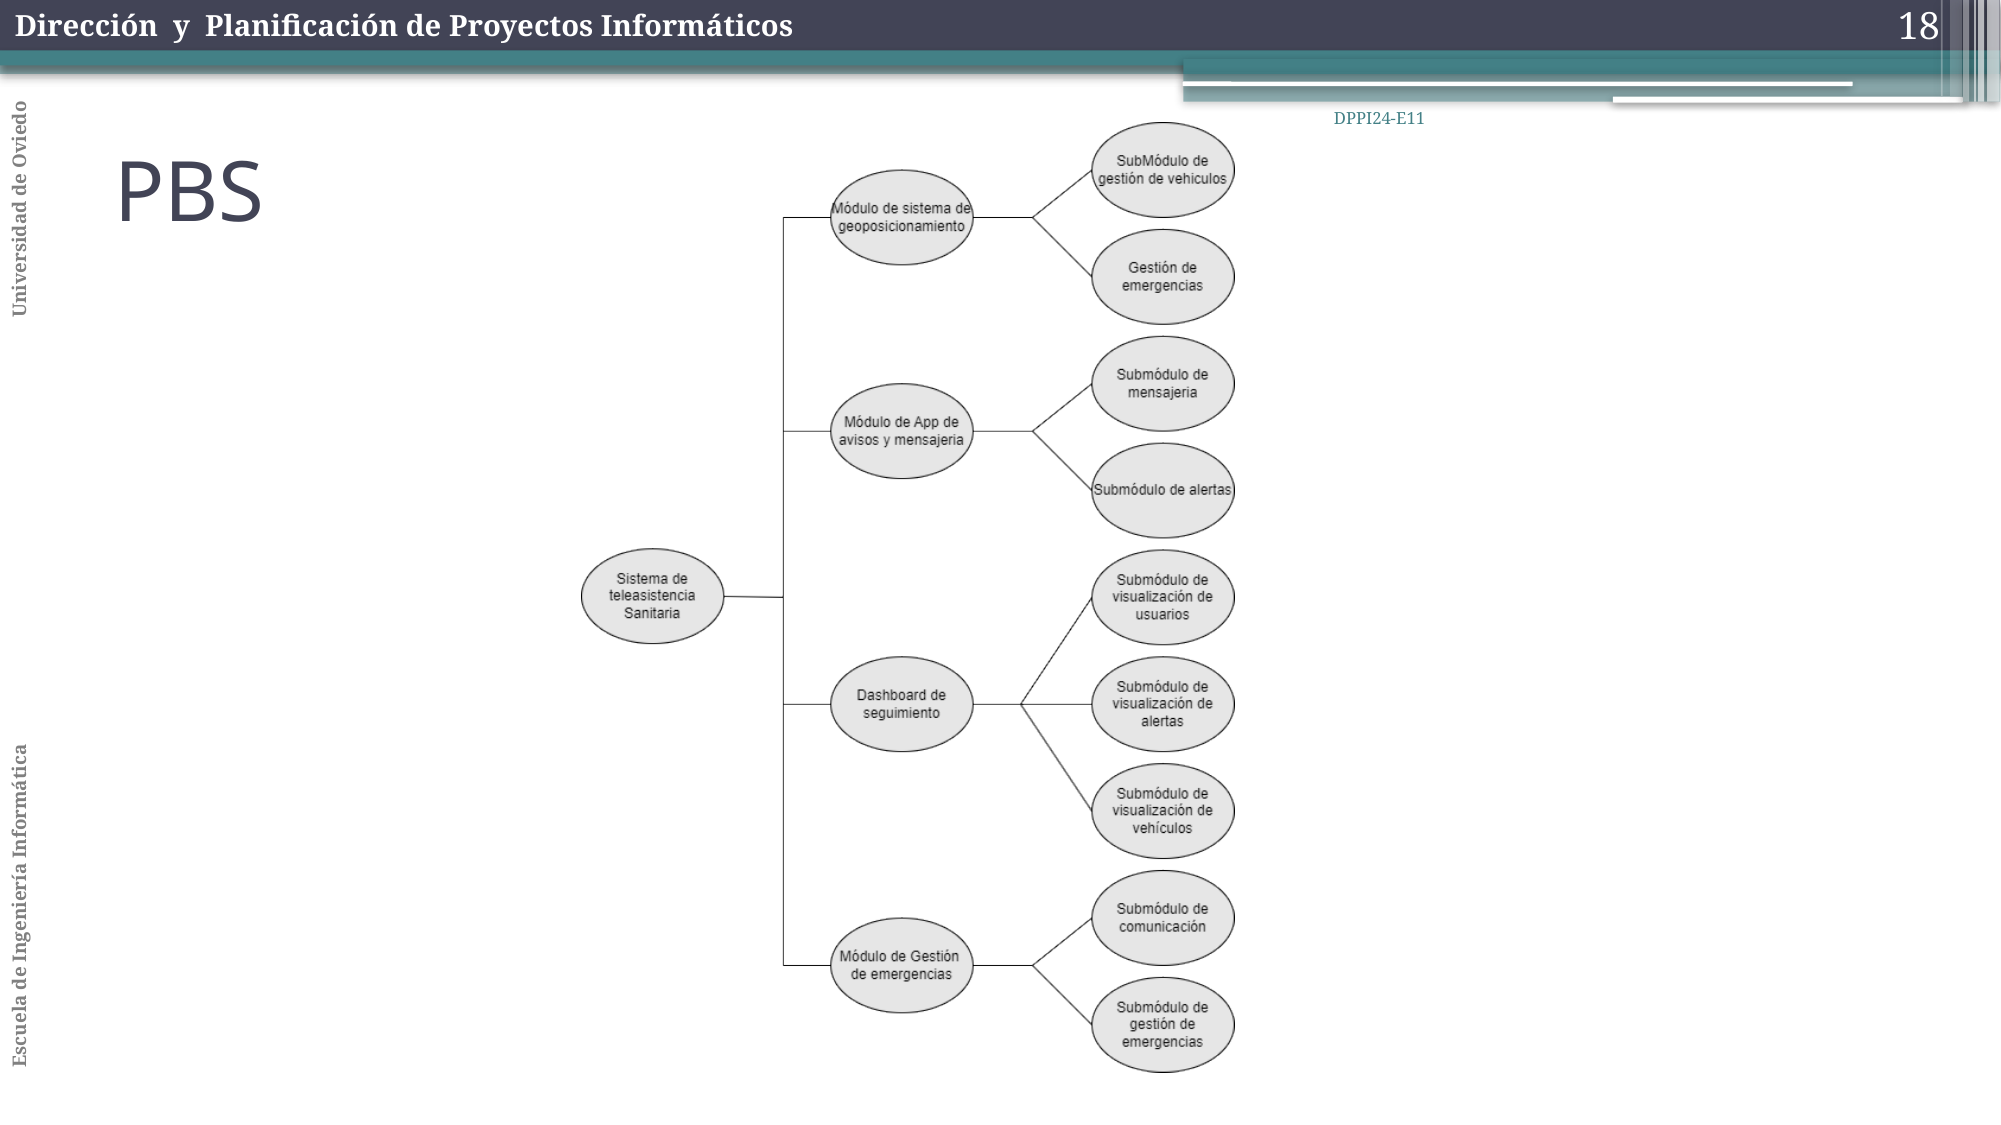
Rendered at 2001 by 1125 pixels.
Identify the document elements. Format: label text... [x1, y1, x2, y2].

text_box PBS [99, 100, 1900, 276]
picture [581, 122, 1235, 1073]
slide_number 18 [1788, 0, 1955, 61]
